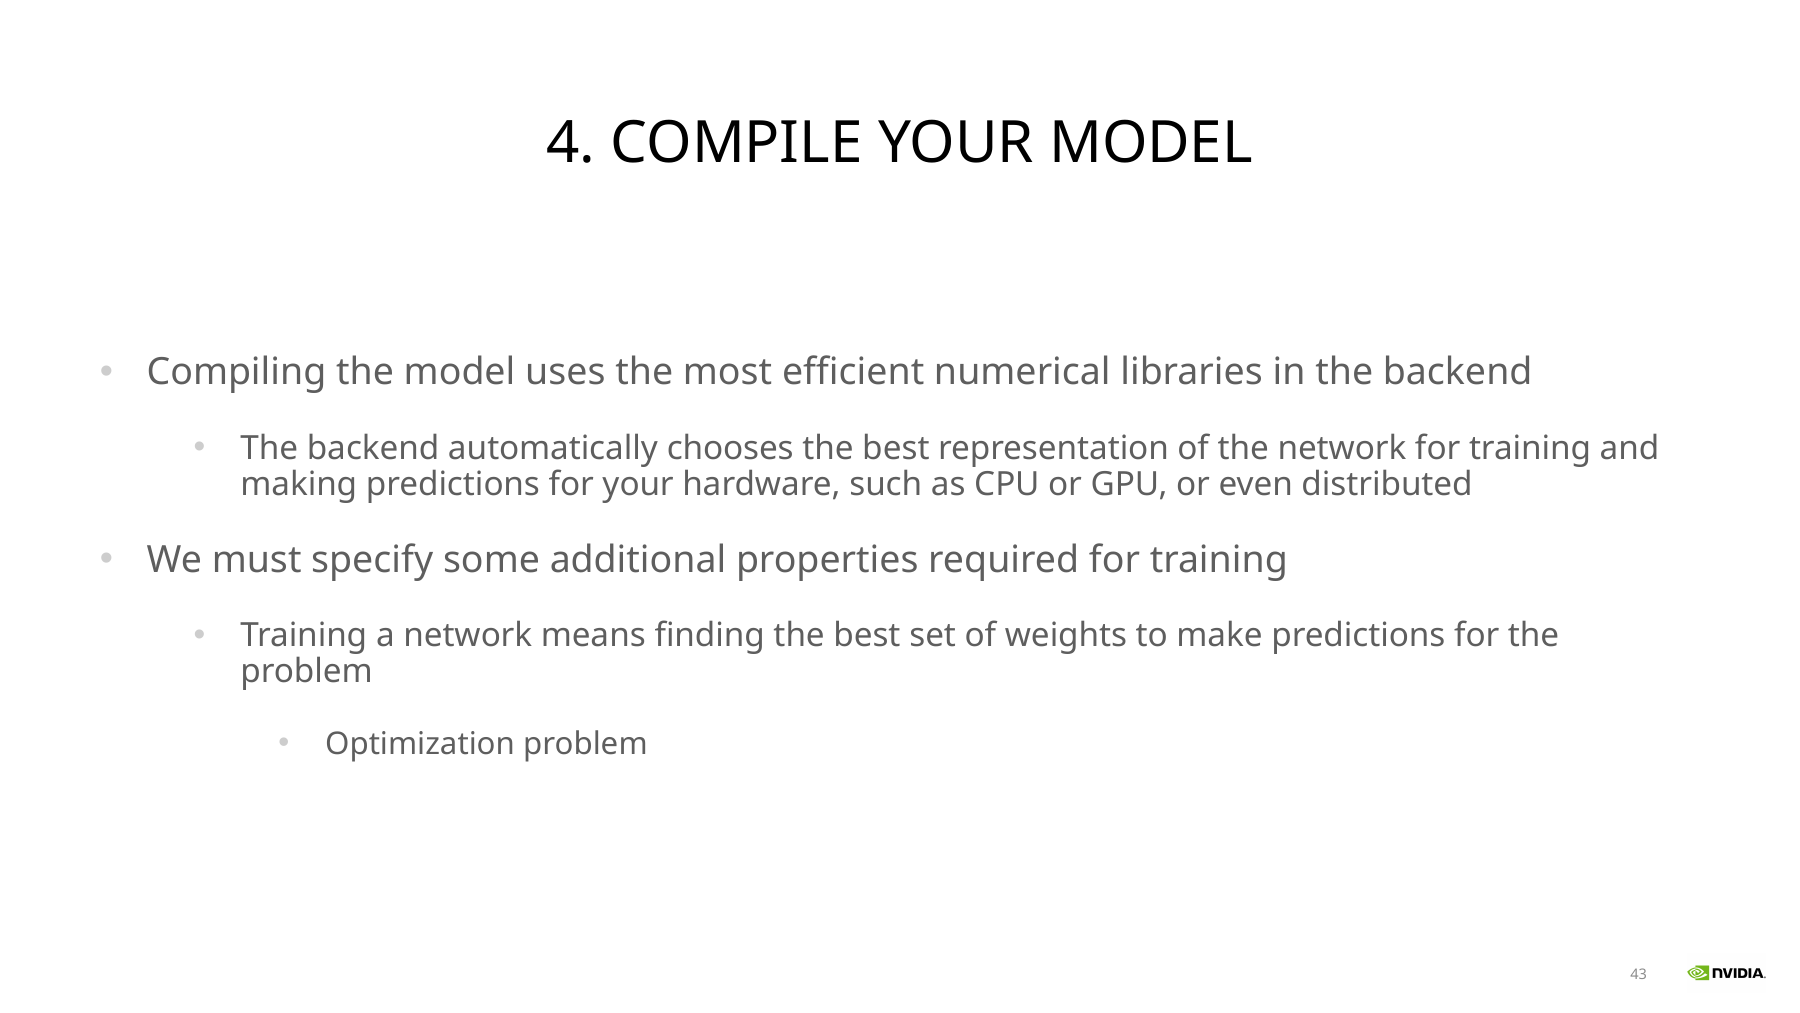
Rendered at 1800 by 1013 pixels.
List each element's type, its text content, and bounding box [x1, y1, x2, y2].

title 4. Compile Your Model [81, 85, 1719, 183]
list Compiling the model uses the most efficient numerical libraries in the backend The backend automatically chooses the best representation of the network for training and making predictions for your hardware, such as CPU or GPU, or even distributed We must specify some additional properties required for training Training a network means finding the best set of weights to make predictions for the problem Optimization problem [84, 344, 1717, 956]
picture [1687, 953, 1766, 993]
